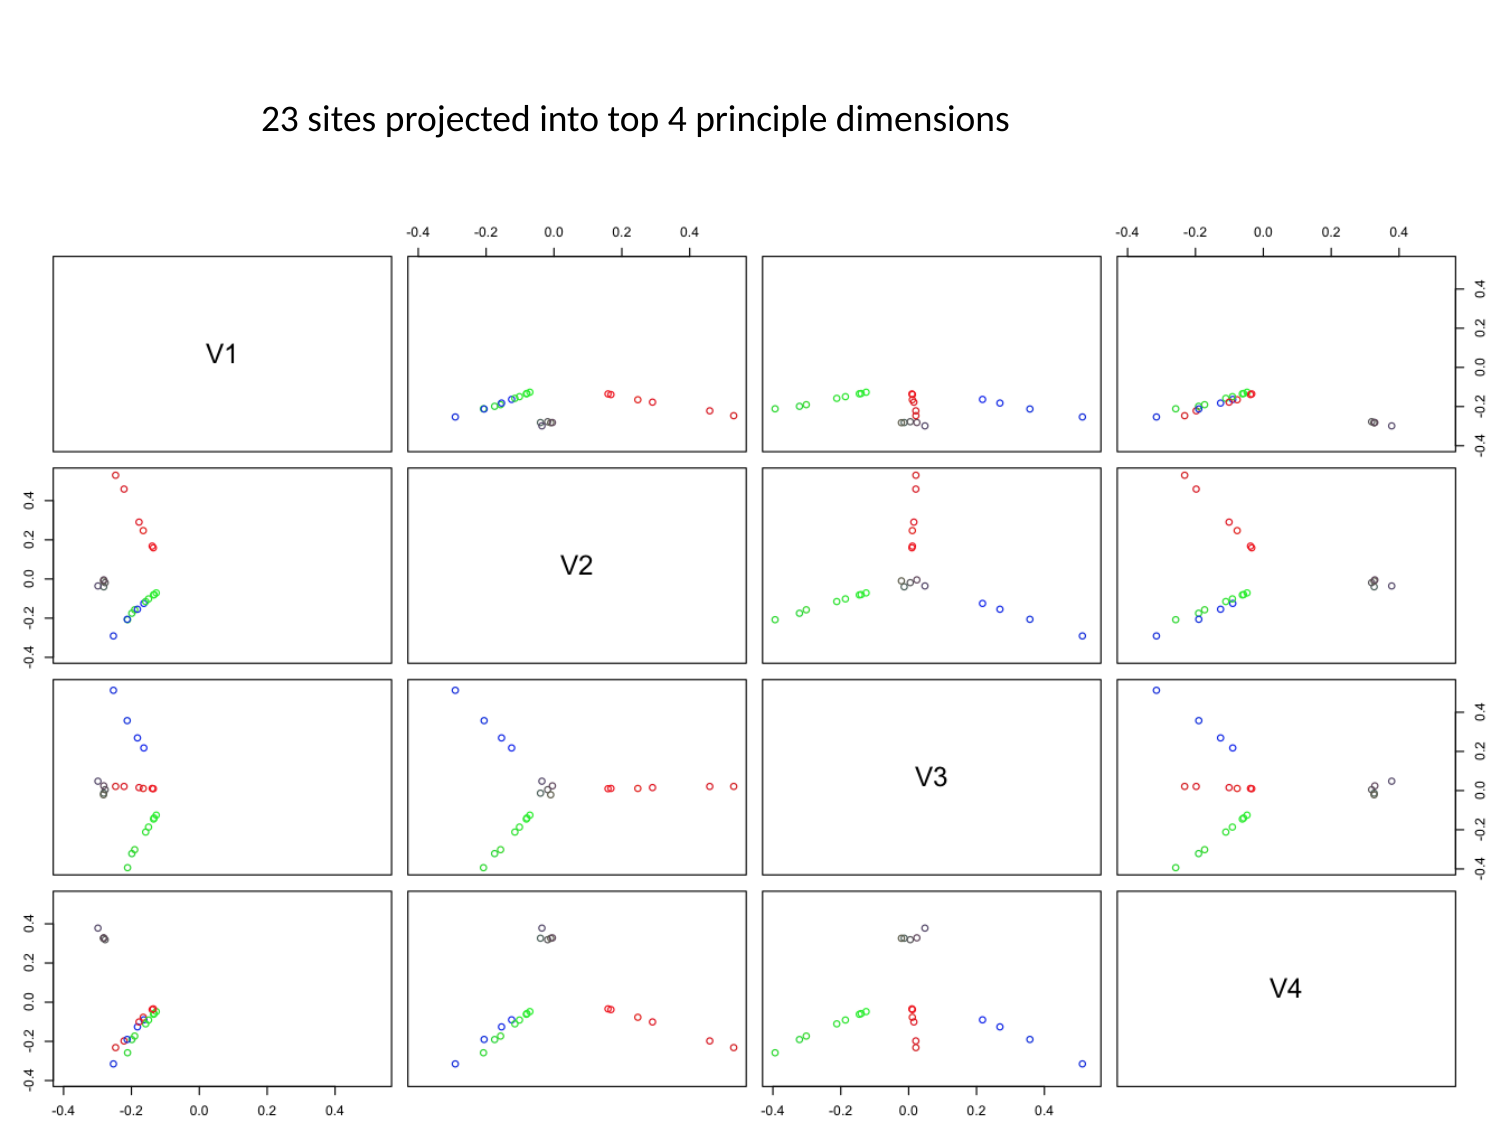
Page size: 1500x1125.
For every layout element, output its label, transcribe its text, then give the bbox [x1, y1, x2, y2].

picture [0, 210, 1500, 1125]
text_box 23 sites projected into top 4 principle dimensions [246, 86, 1143, 147]
